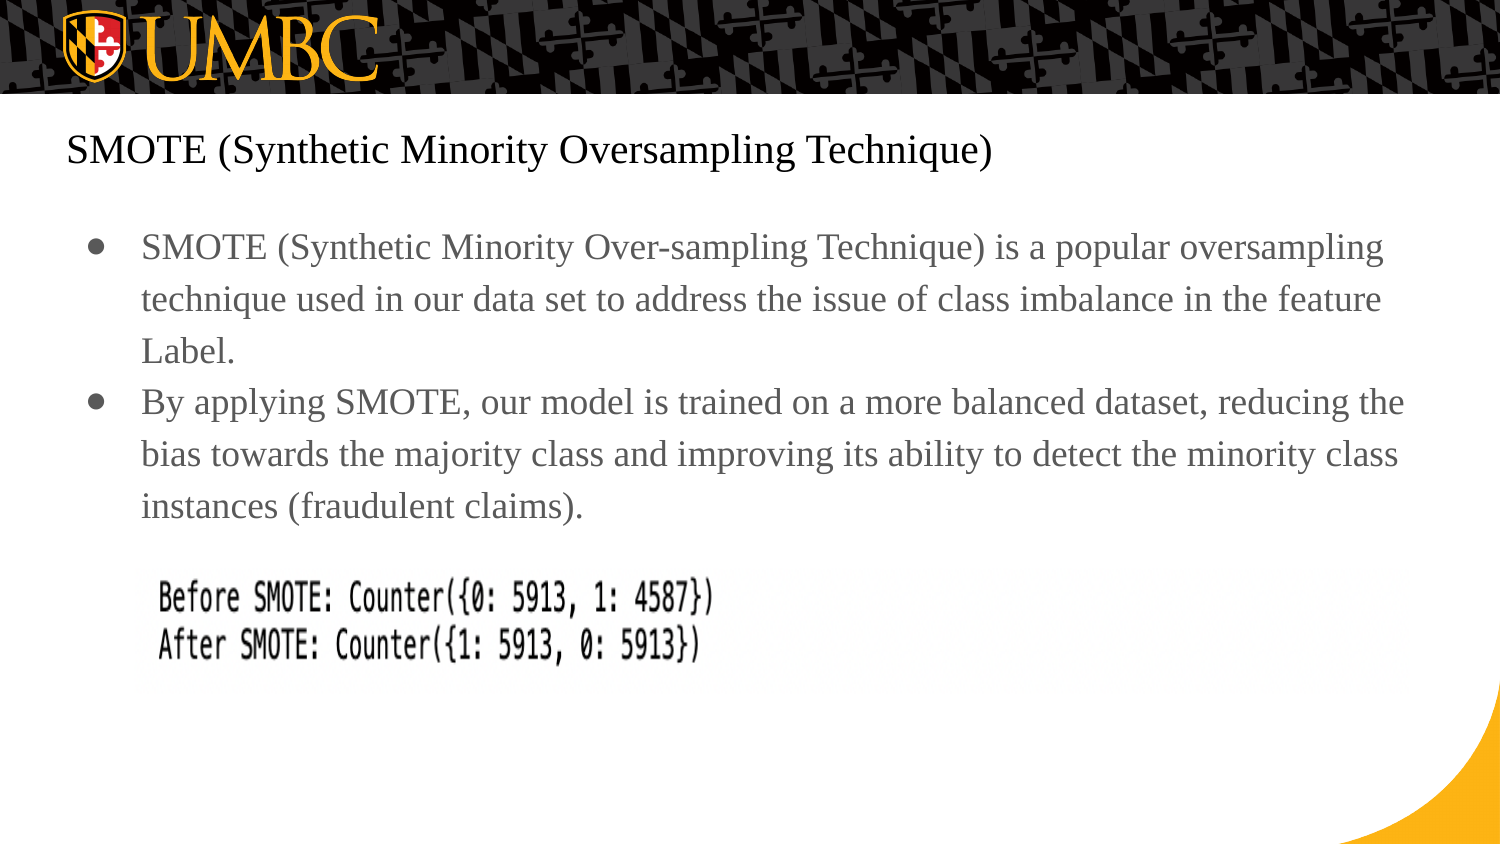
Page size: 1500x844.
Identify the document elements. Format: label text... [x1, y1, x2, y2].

title SMOTE (Synthetic Minority Oversampling Technique) [51, 106, 1449, 200]
picture [1338, 679, 1500, 844]
picture [134, 568, 1410, 695]
list SMOTE (Synthetic Minority Over-sampling Technique) is a popular oversampling technique used in our data set to address the issue of class imbalance in the feature Label. By applying SMOTE, our model is trained on a more balanced dataset, reducing the bias towards the majority class and improving its ability to detect the minority class instances (fraudulent claims). [51, 200, 1449, 761]
picture [0, 0, 1500, 94]
